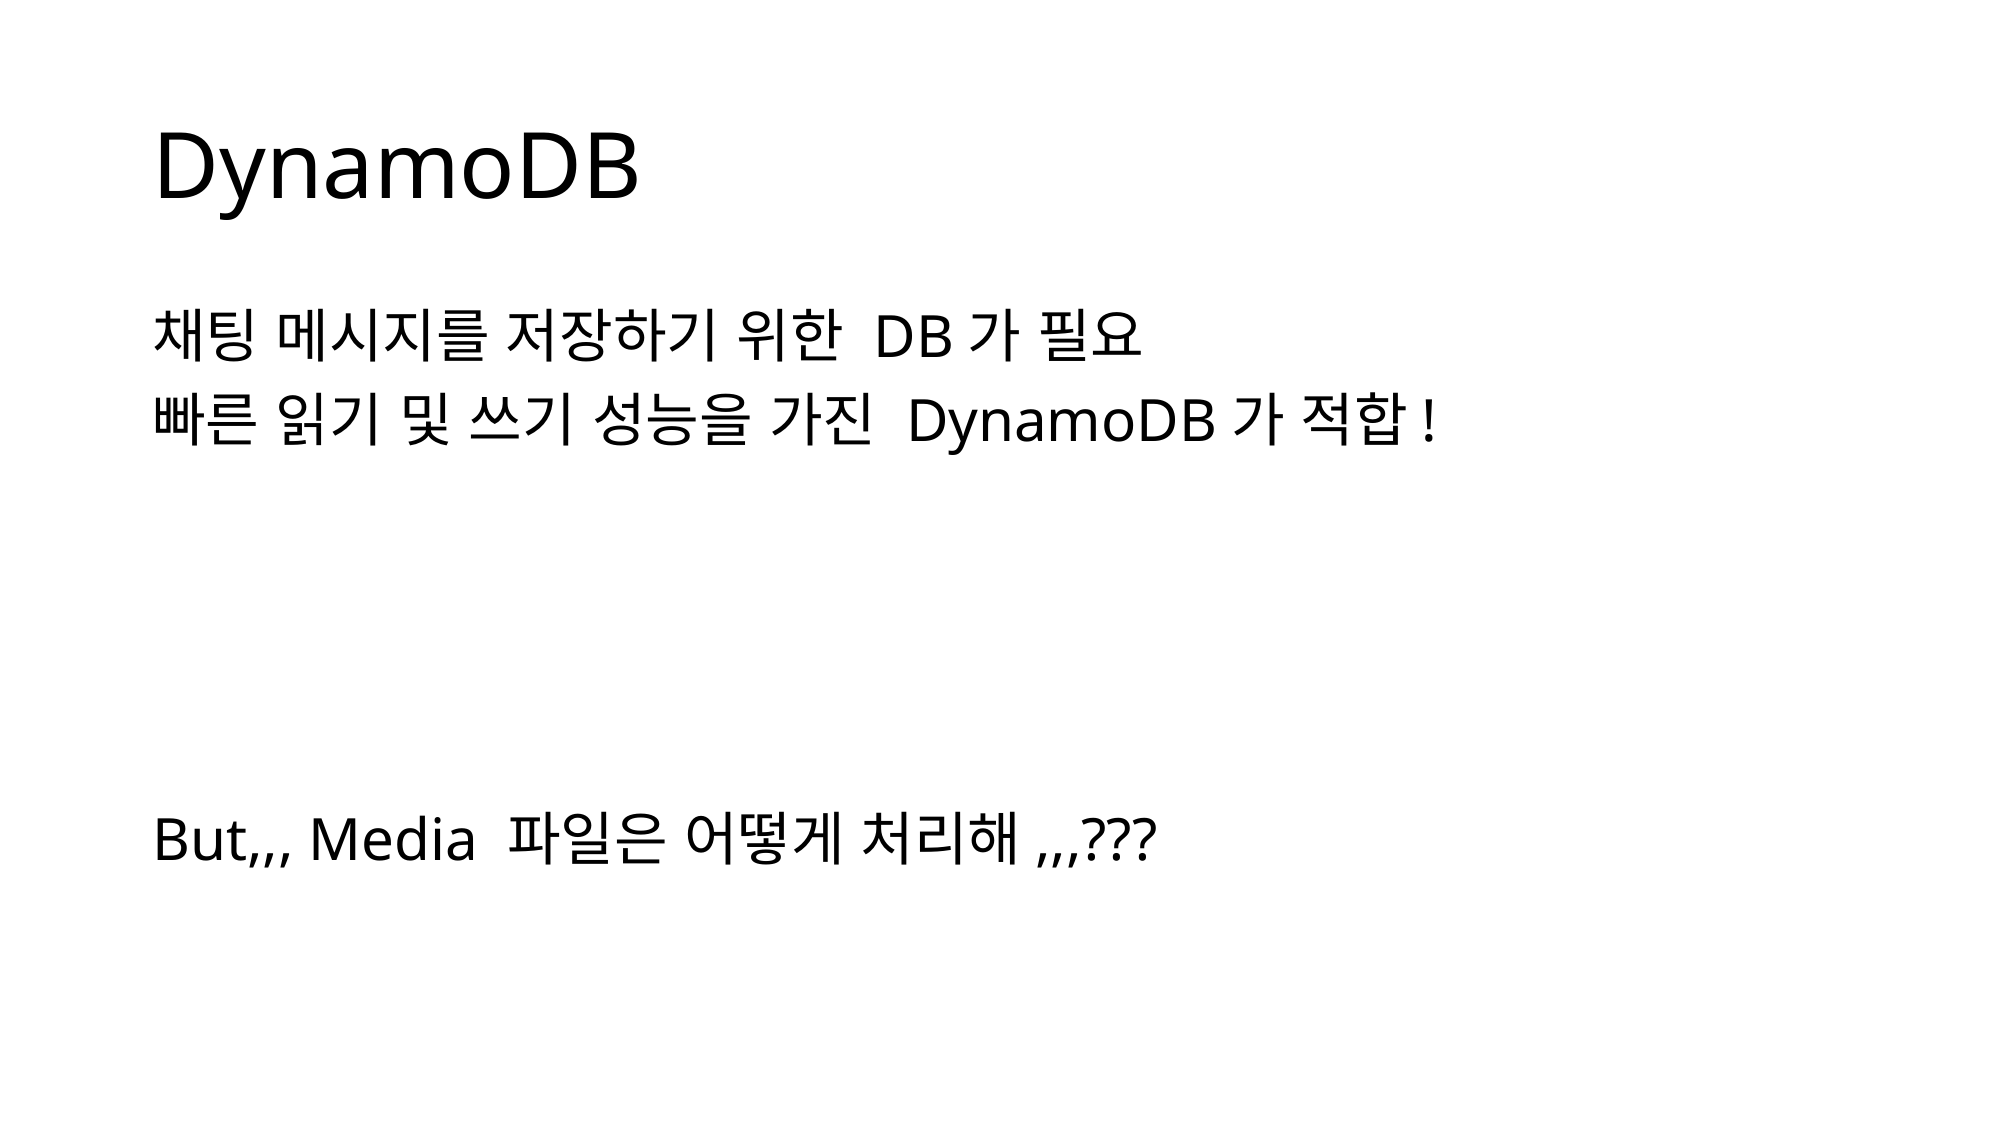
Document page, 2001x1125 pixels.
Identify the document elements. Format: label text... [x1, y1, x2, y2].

list 채팅 메시지를 저장하기 위한 DB가 필요 빠른 읽기 및 쓰기 성능을 가진 DynamoDB가 적합! But,,, Media 파일은 어떻게 처리해,,,??? [137, 299, 1863, 1014]
title DynamoDB [137, 59, 1863, 278]
